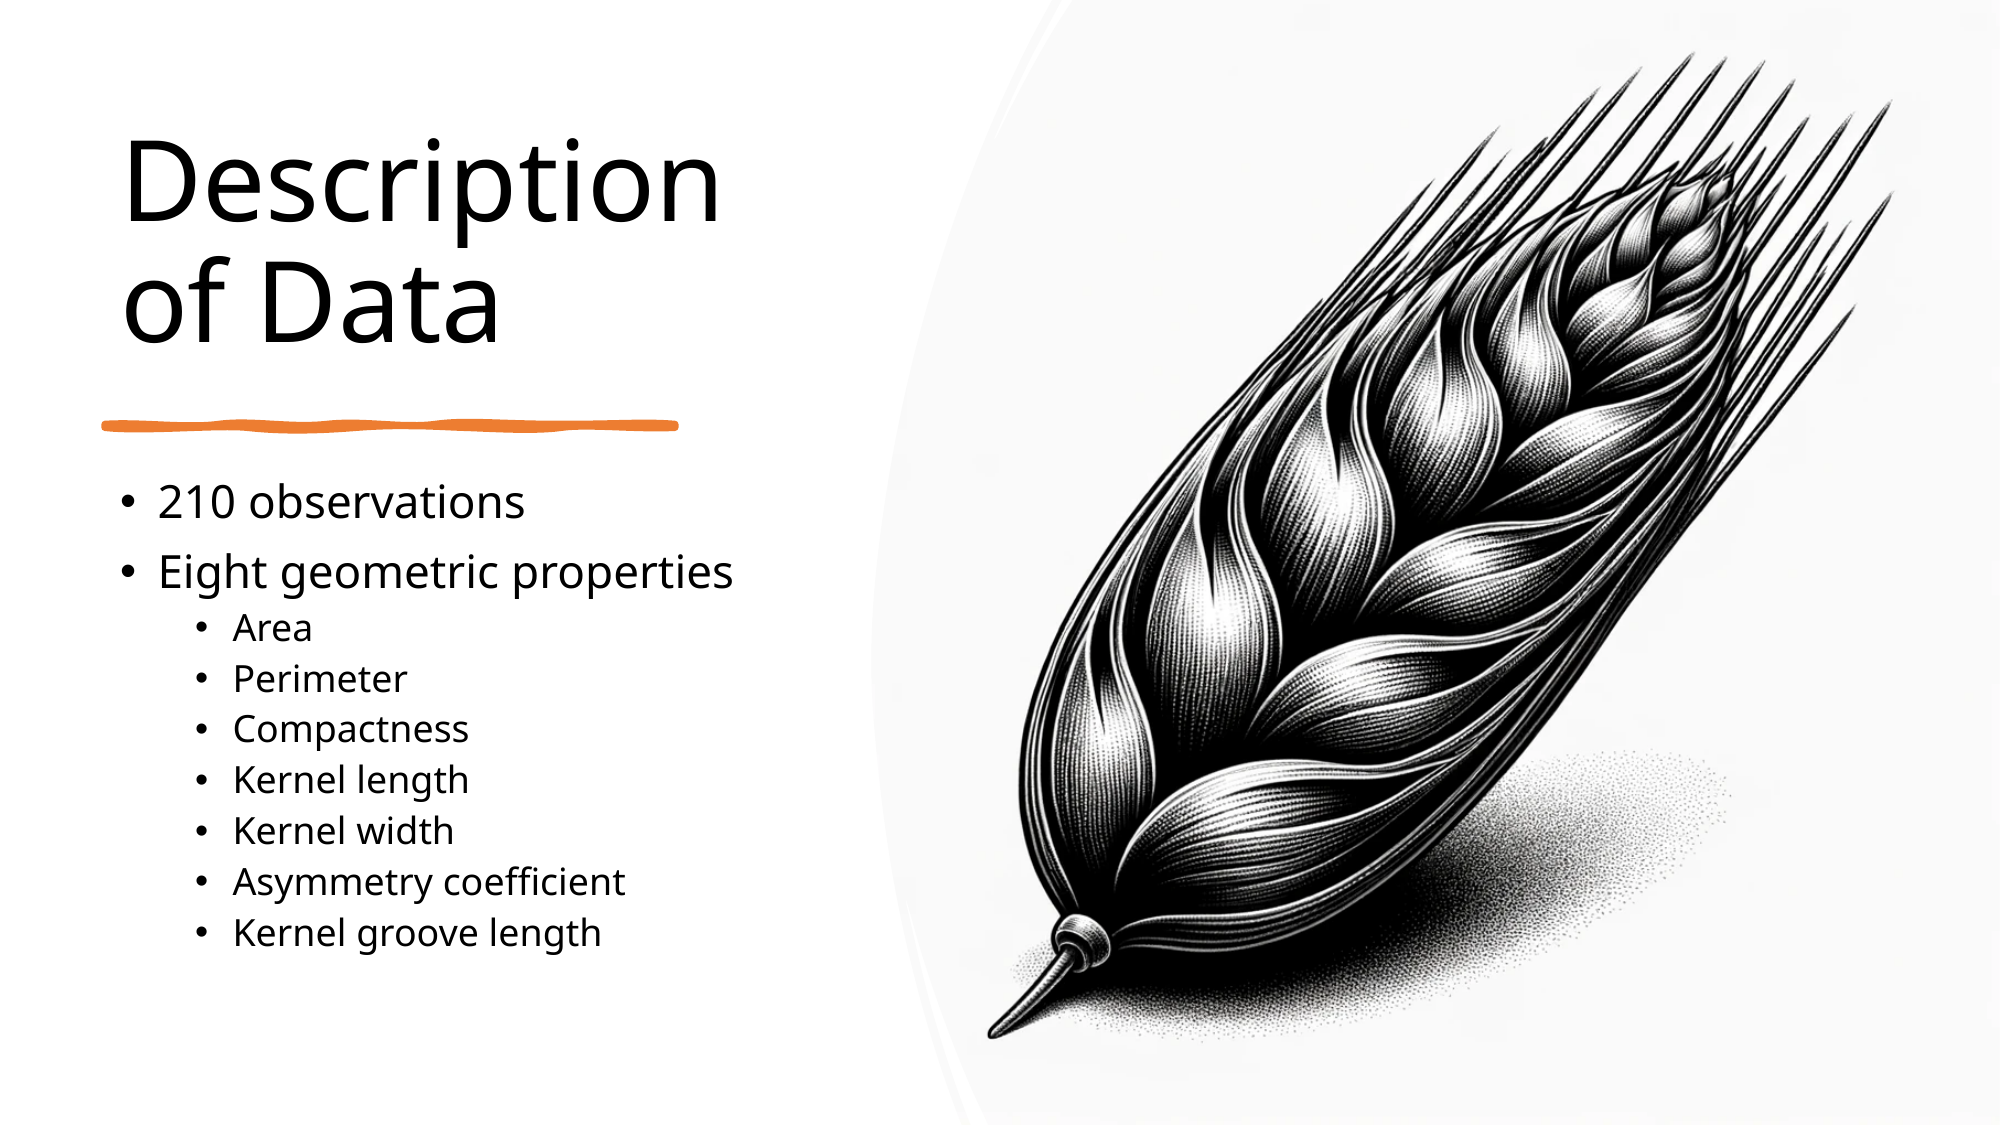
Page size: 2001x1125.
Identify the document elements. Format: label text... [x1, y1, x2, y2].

picture [871, 0, 2000, 1125]
text_box [0, 0, 871, 1125]
title Description of Data [105, 53, 822, 375]
text_box [103, 421, 676, 431]
list 210 observations Eight geometric properties Area Perimeter Compactness Kernel length Kernel width Asymmetry coefficient Kernel groove length [105, 471, 802, 1016]
